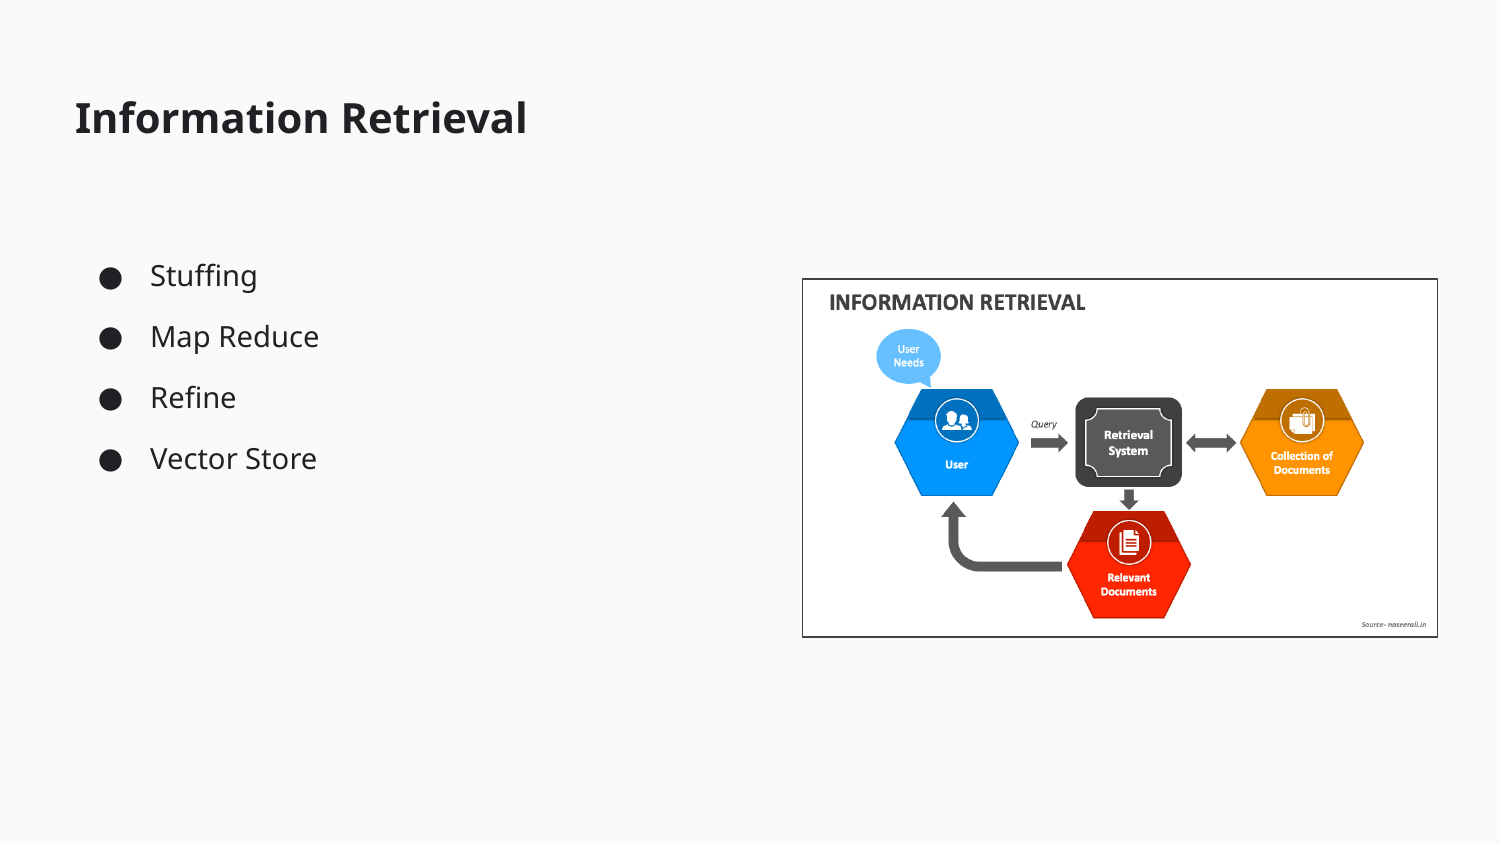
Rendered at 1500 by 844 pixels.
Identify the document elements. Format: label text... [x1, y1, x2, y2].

picture [802, 279, 1437, 637]
text_box Information Retrieval [74, 98, 971, 167]
text_box Stuffing Map Reduce Refine Vector Store [74, 251, 744, 770]
